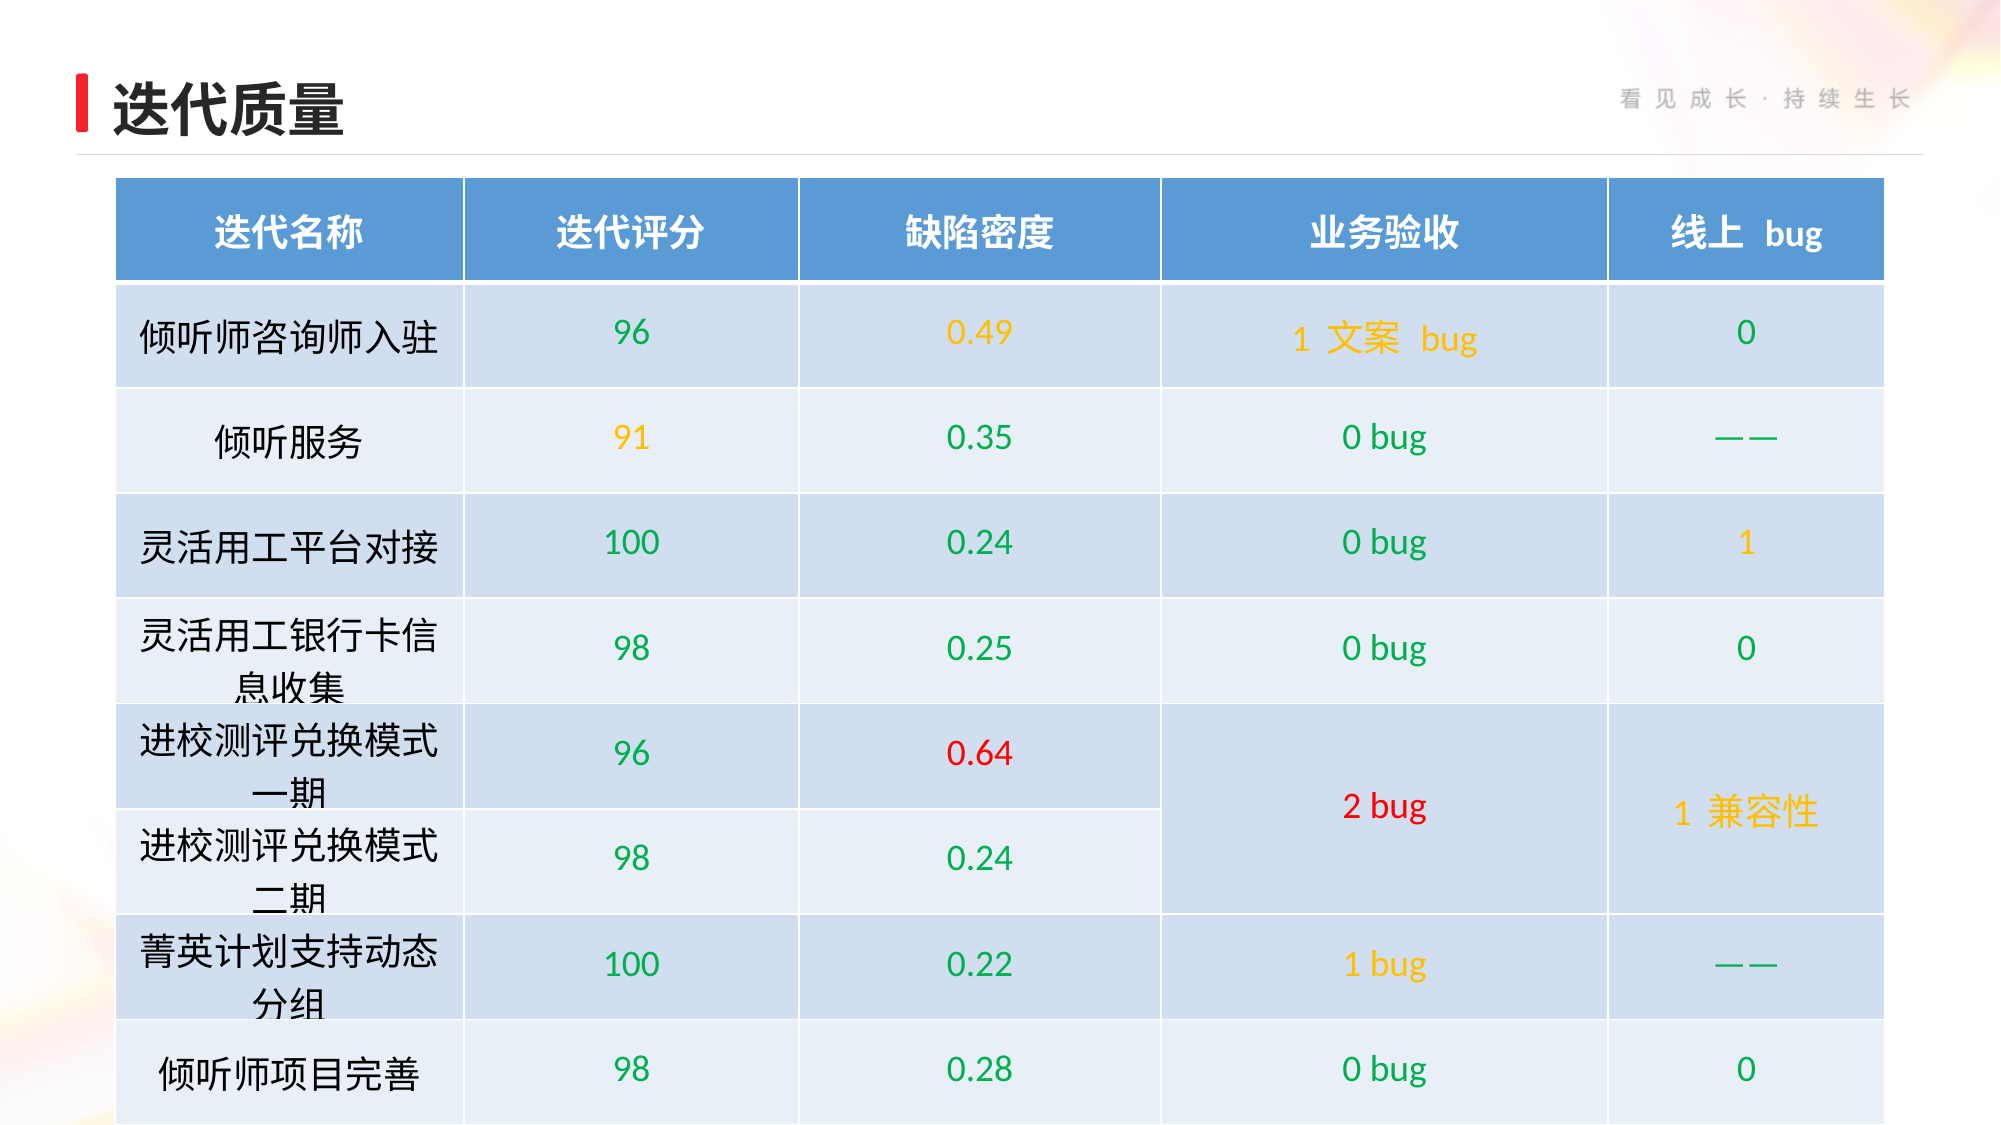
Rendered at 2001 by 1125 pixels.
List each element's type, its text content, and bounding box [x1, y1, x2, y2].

table_cell 0 bug [1162, 599, 1607, 703]
table_cell 倾听师咨询师入驻 [116, 285, 463, 387]
table_header 迭代评分 [465, 178, 798, 280]
table_cell 灵活用工平台对接 [116, 494, 463, 597]
table_cell 0.25 [800, 599, 1160, 703]
table_header 缺陷密度 [800, 178, 1160, 280]
table_cell 0 [1609, 285, 1884, 387]
table_cell 0.28 [800, 1020, 1160, 1124]
table_cell —— [1609, 389, 1884, 492]
table_cell 96 [465, 285, 798, 387]
table_cell 0.24 [800, 494, 1160, 597]
table_cell —— [1609, 915, 1884, 1019]
table_header 线上 bug [1609, 178, 1884, 280]
table_cell 0.35 [800, 389, 1160, 492]
table_cell 100 [465, 915, 798, 1019]
table_cell 2 bug [1162, 704, 1607, 913]
table_header 迭代名称 [116, 178, 463, 280]
table_cell 100 [465, 494, 798, 597]
table_cell 98 [465, 1020, 798, 1124]
table_cell 0 bug [1162, 494, 1607, 597]
table_cell 0 bug [1162, 389, 1607, 492]
table_cell 0.22 [800, 915, 1160, 1019]
table_cell 1 兼容性 [1609, 704, 1884, 913]
table_cell 0.49 [800, 285, 1160, 387]
table_cell 倾听师项目完善 [116, 1020, 463, 1124]
table_cell 91 [465, 389, 798, 492]
table_cell 98 [465, 810, 798, 913]
table_cell 1 文案 bug [1162, 285, 1607, 387]
table_cell 0.24 [800, 810, 1160, 913]
table_cell 进校测评兑换模式一期 [116, 704, 463, 808]
table_cell 98 [465, 599, 798, 703]
table_cell 96 [465, 704, 798, 808]
table_cell 进校测评兑换模式二期 [116, 810, 463, 913]
table_cell 0 [1609, 599, 1884, 703]
table_cell 0 bug [1162, 1020, 1607, 1124]
text_box 迭代质量 [98, 65, 361, 151]
table_header 业务验收 [1162, 178, 1607, 280]
table_cell 0.64 [800, 704, 1160, 808]
table_cell 灵活用工银行卡信息收集 [116, 599, 463, 703]
table_cell 1 [1609, 494, 1884, 597]
table_cell 0 [1609, 1020, 1884, 1124]
picture [0, 0, 2001, 1125]
table_cell 倾听服务 [116, 389, 463, 492]
table_cell 1 bug [1162, 915, 1607, 1019]
table_cell 菁英计划支持动态分组 [116, 915, 463, 1019]
